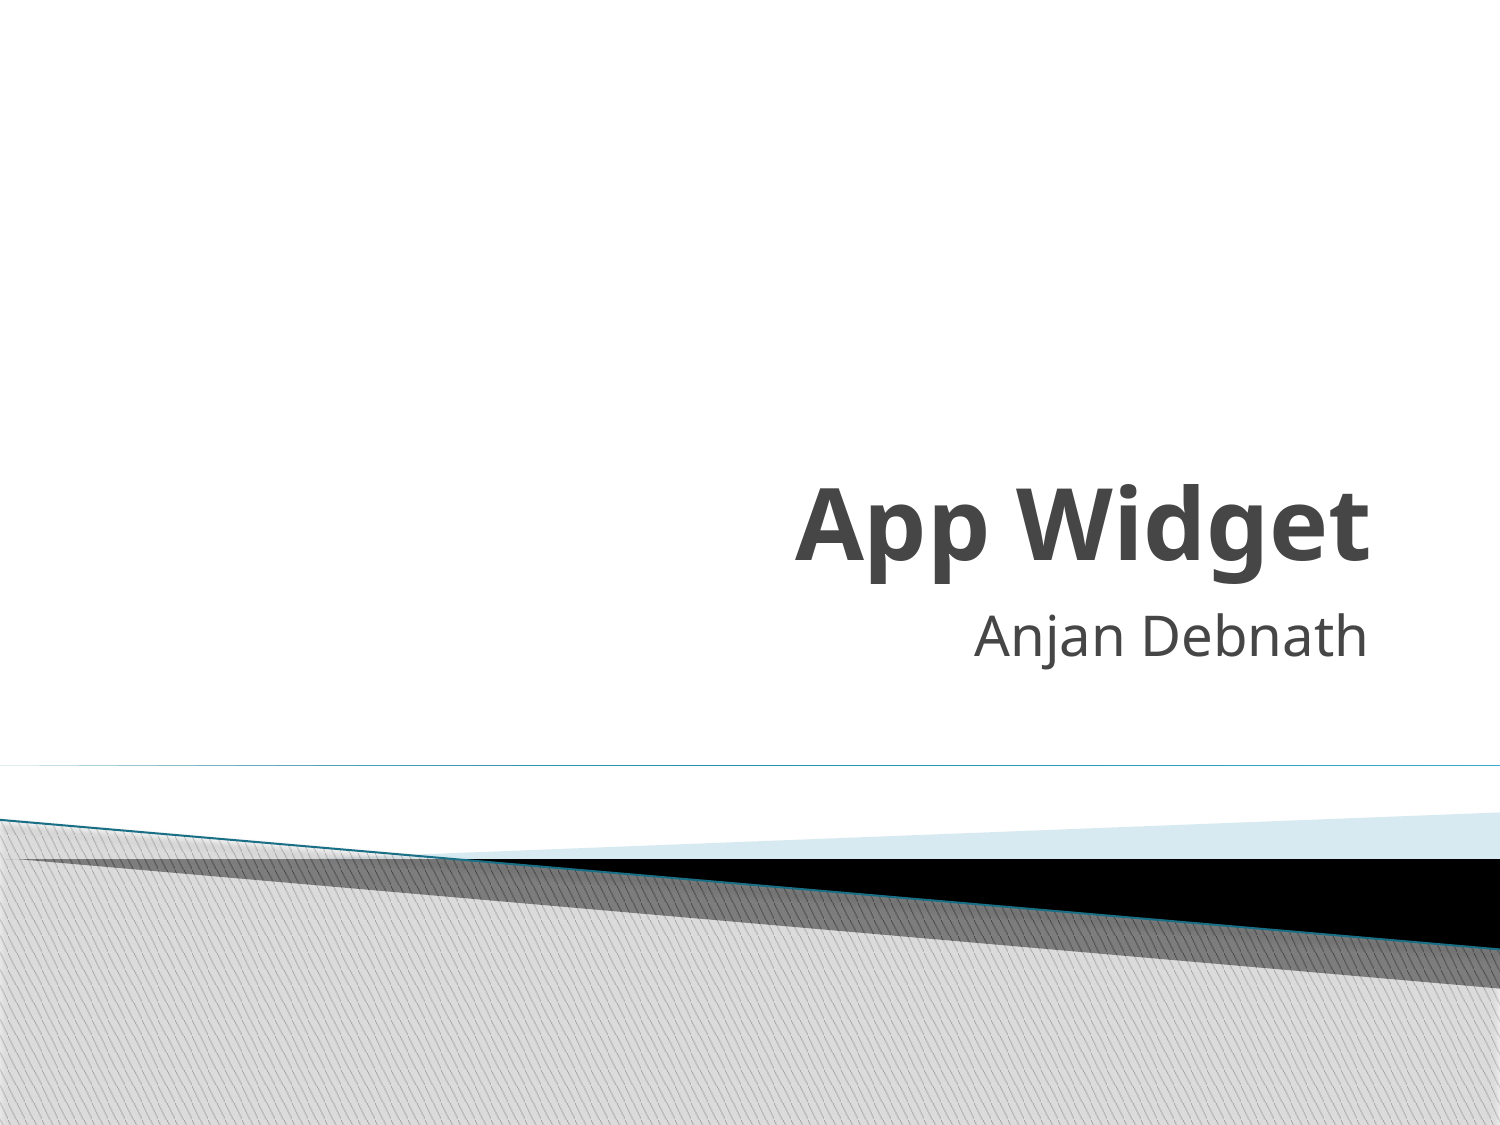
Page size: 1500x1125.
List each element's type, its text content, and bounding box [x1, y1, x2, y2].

title App Widget [112, 287, 1388, 588]
picture [5, 859, 1500, 989]
subtitle Anjan Debnath [112, 592, 1388, 790]
